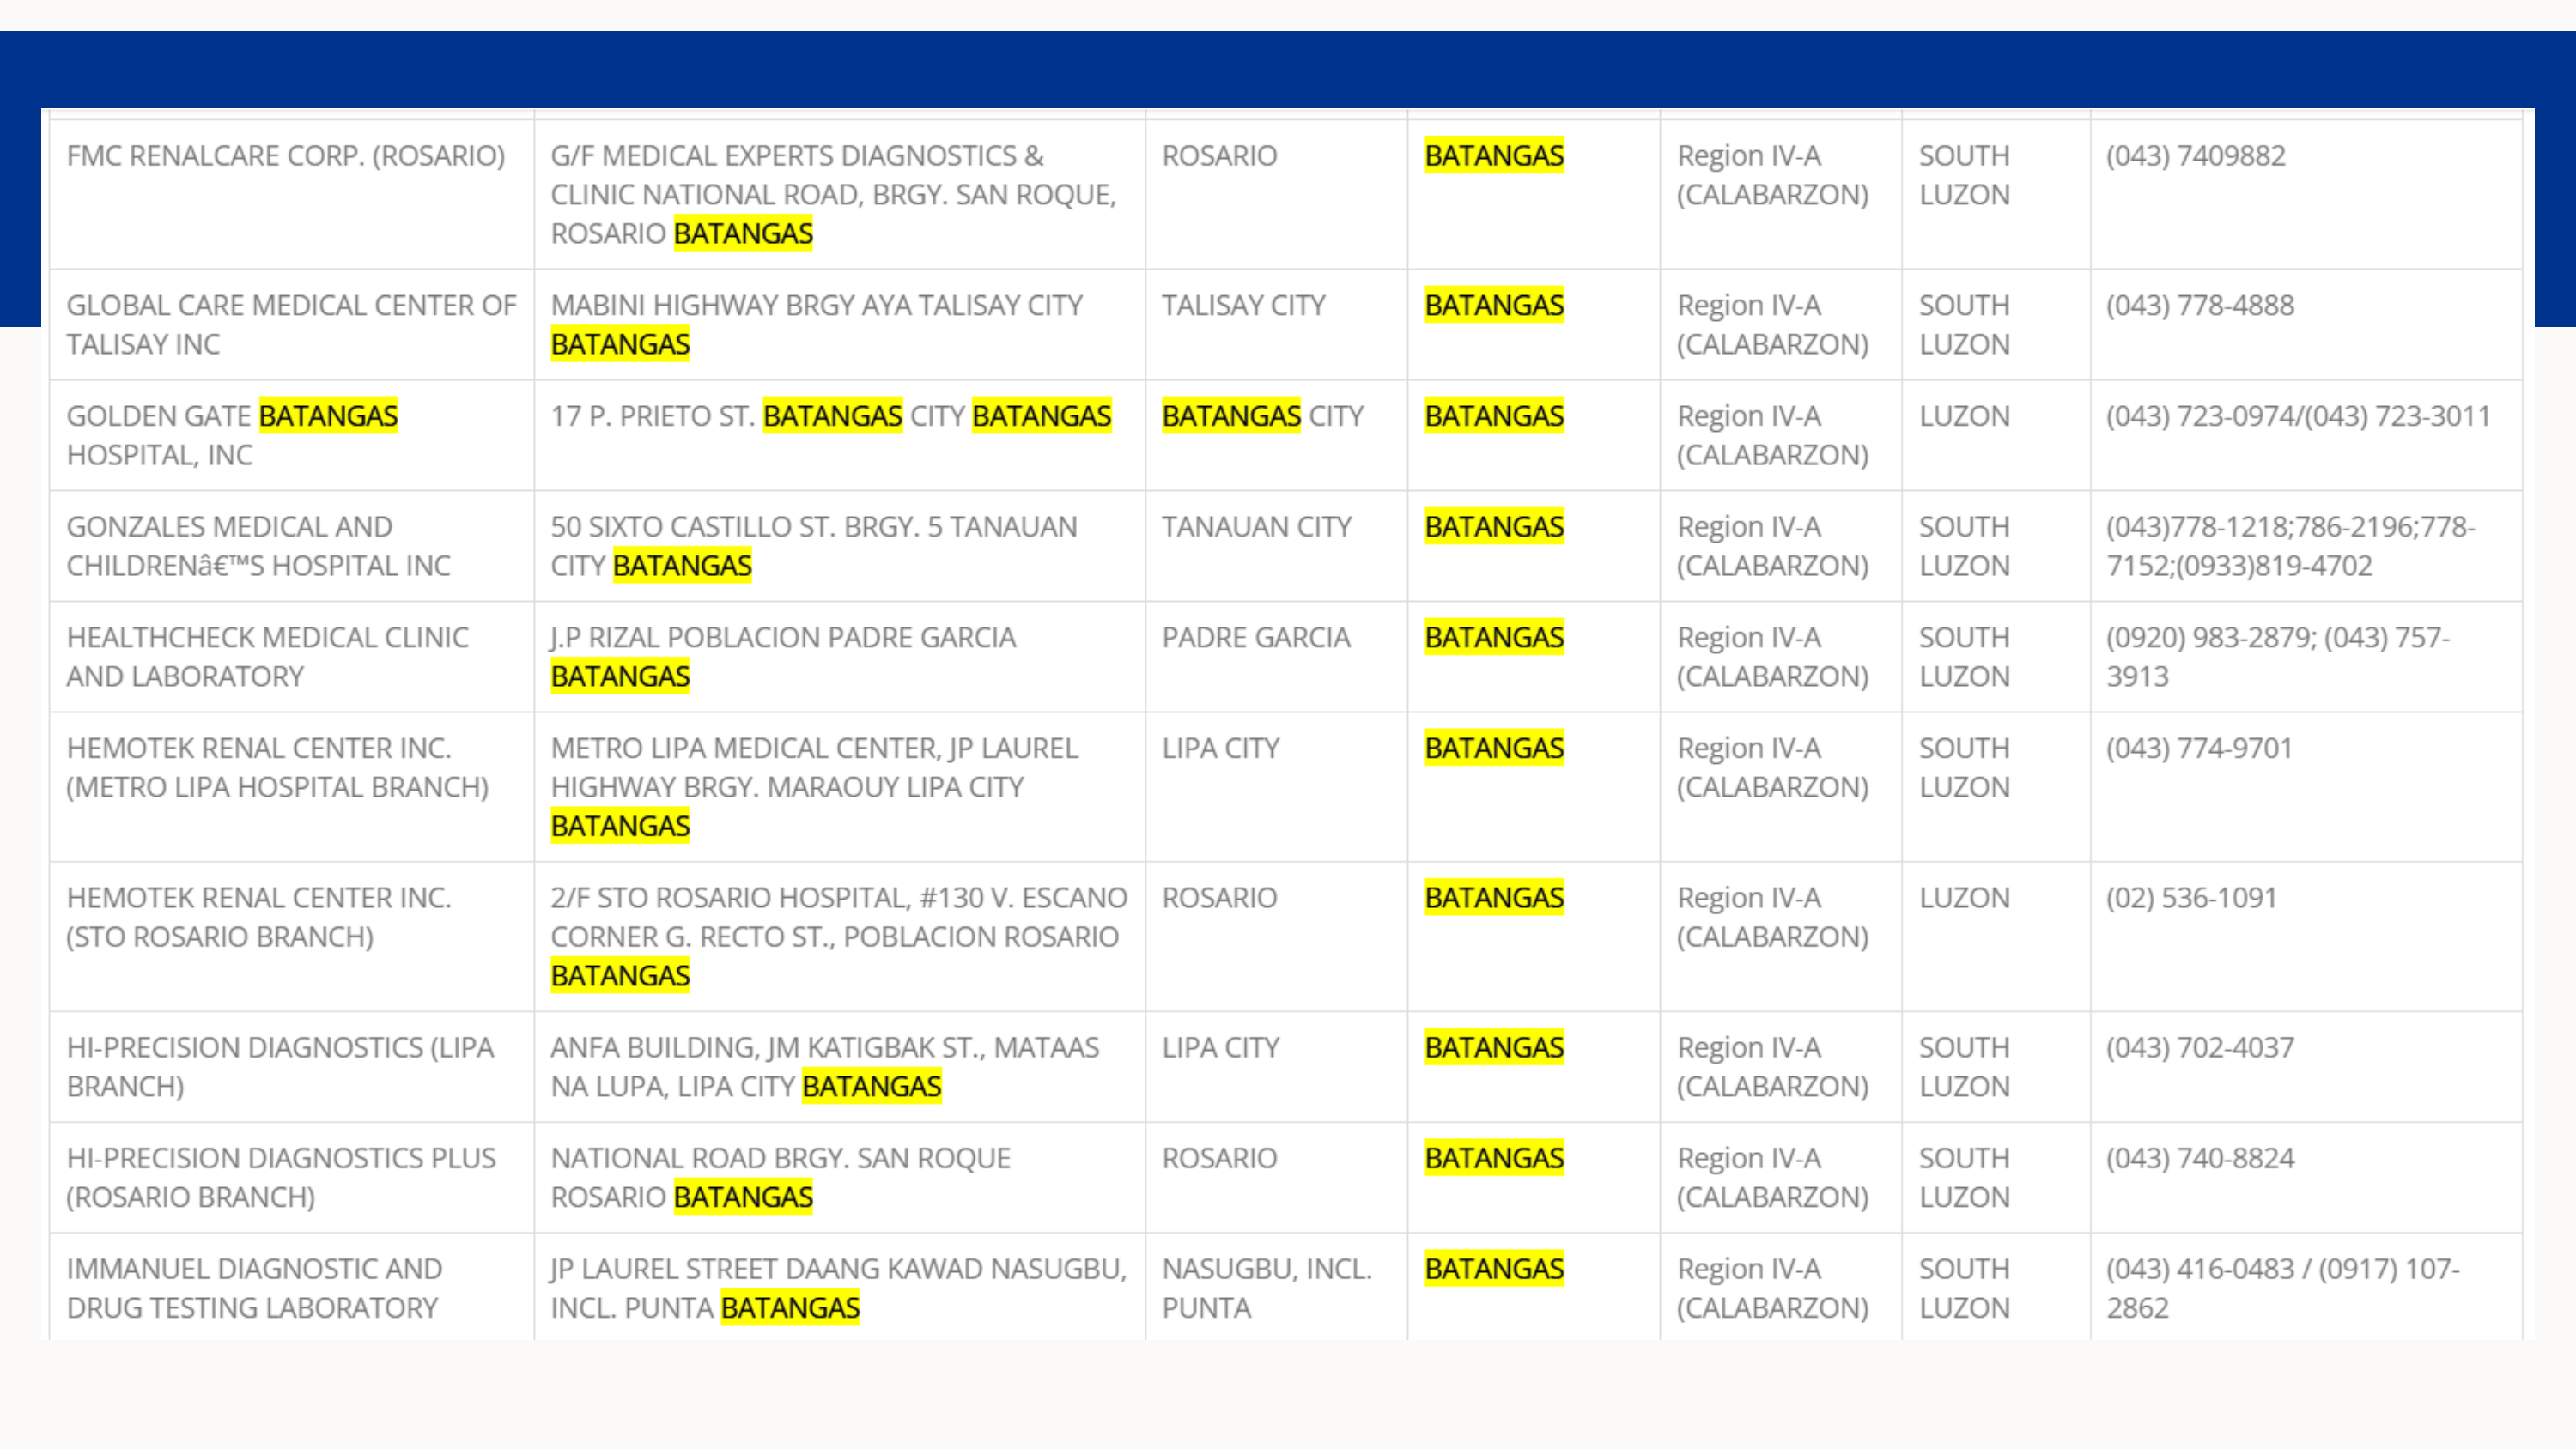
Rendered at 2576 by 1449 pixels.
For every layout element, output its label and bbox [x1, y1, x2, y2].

picture [41, 108, 2535, 1341]
text_box [0, 30, 2576, 328]
